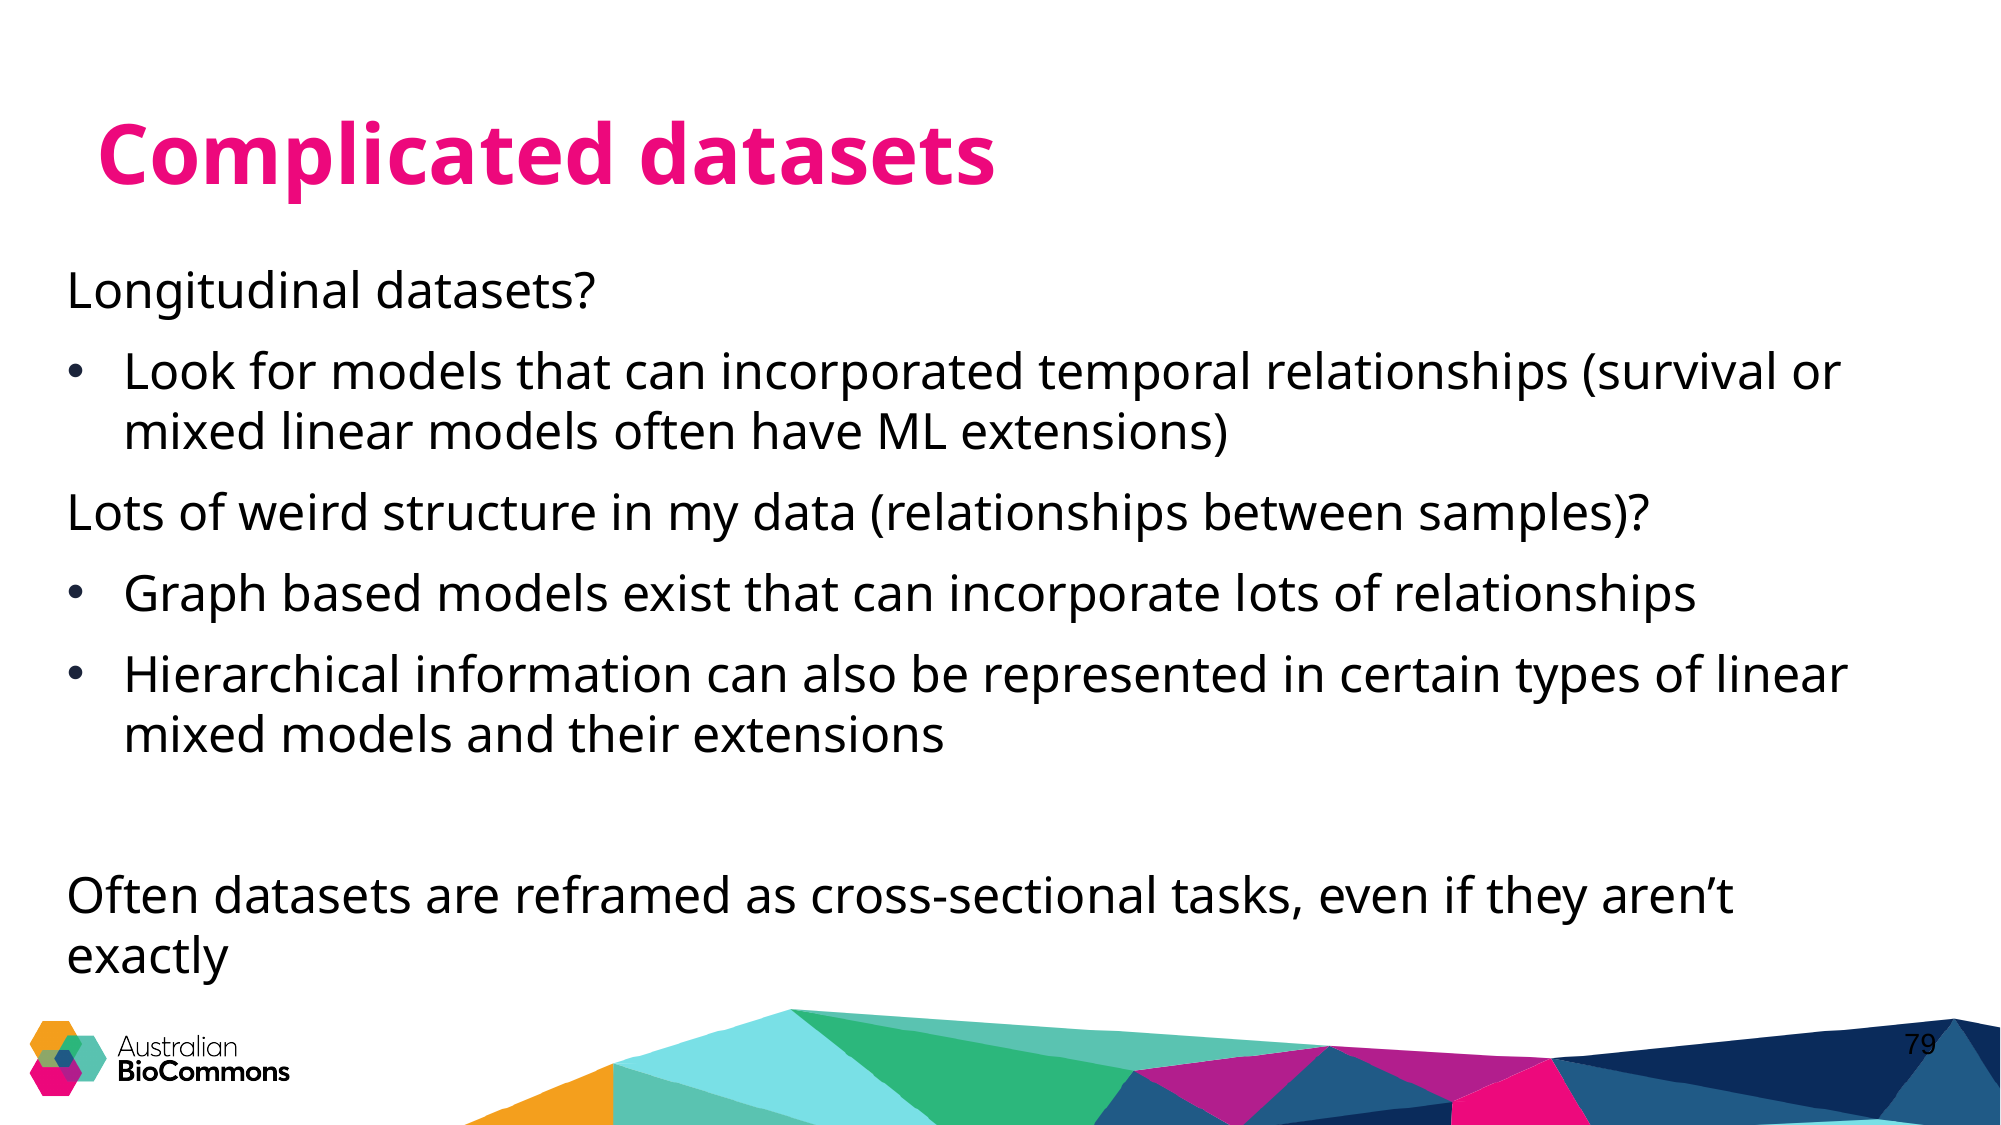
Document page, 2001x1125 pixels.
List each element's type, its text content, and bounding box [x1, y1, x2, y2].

title Complicated datasets [81, 64, 1953, 211]
picture [11, 1014, 308, 1103]
slide_number ‹#› [1797, 1012, 1937, 1073]
list Longitudinal datasets? Look for models that can incorporated temporal relationships (survival or mixed linear models often have ML extensions) Lots of weird structure in my data (relationships between samples)? Graph based models exist that can incorporate lots of relationships Hierarchical information can also be represented in certain types of linear mixed models and their extensions Often datasets are reframed as cross-sectional tasks, even if they aren’t exactly [51, 251, 1924, 970]
picture [428, 992, 2001, 1125]
